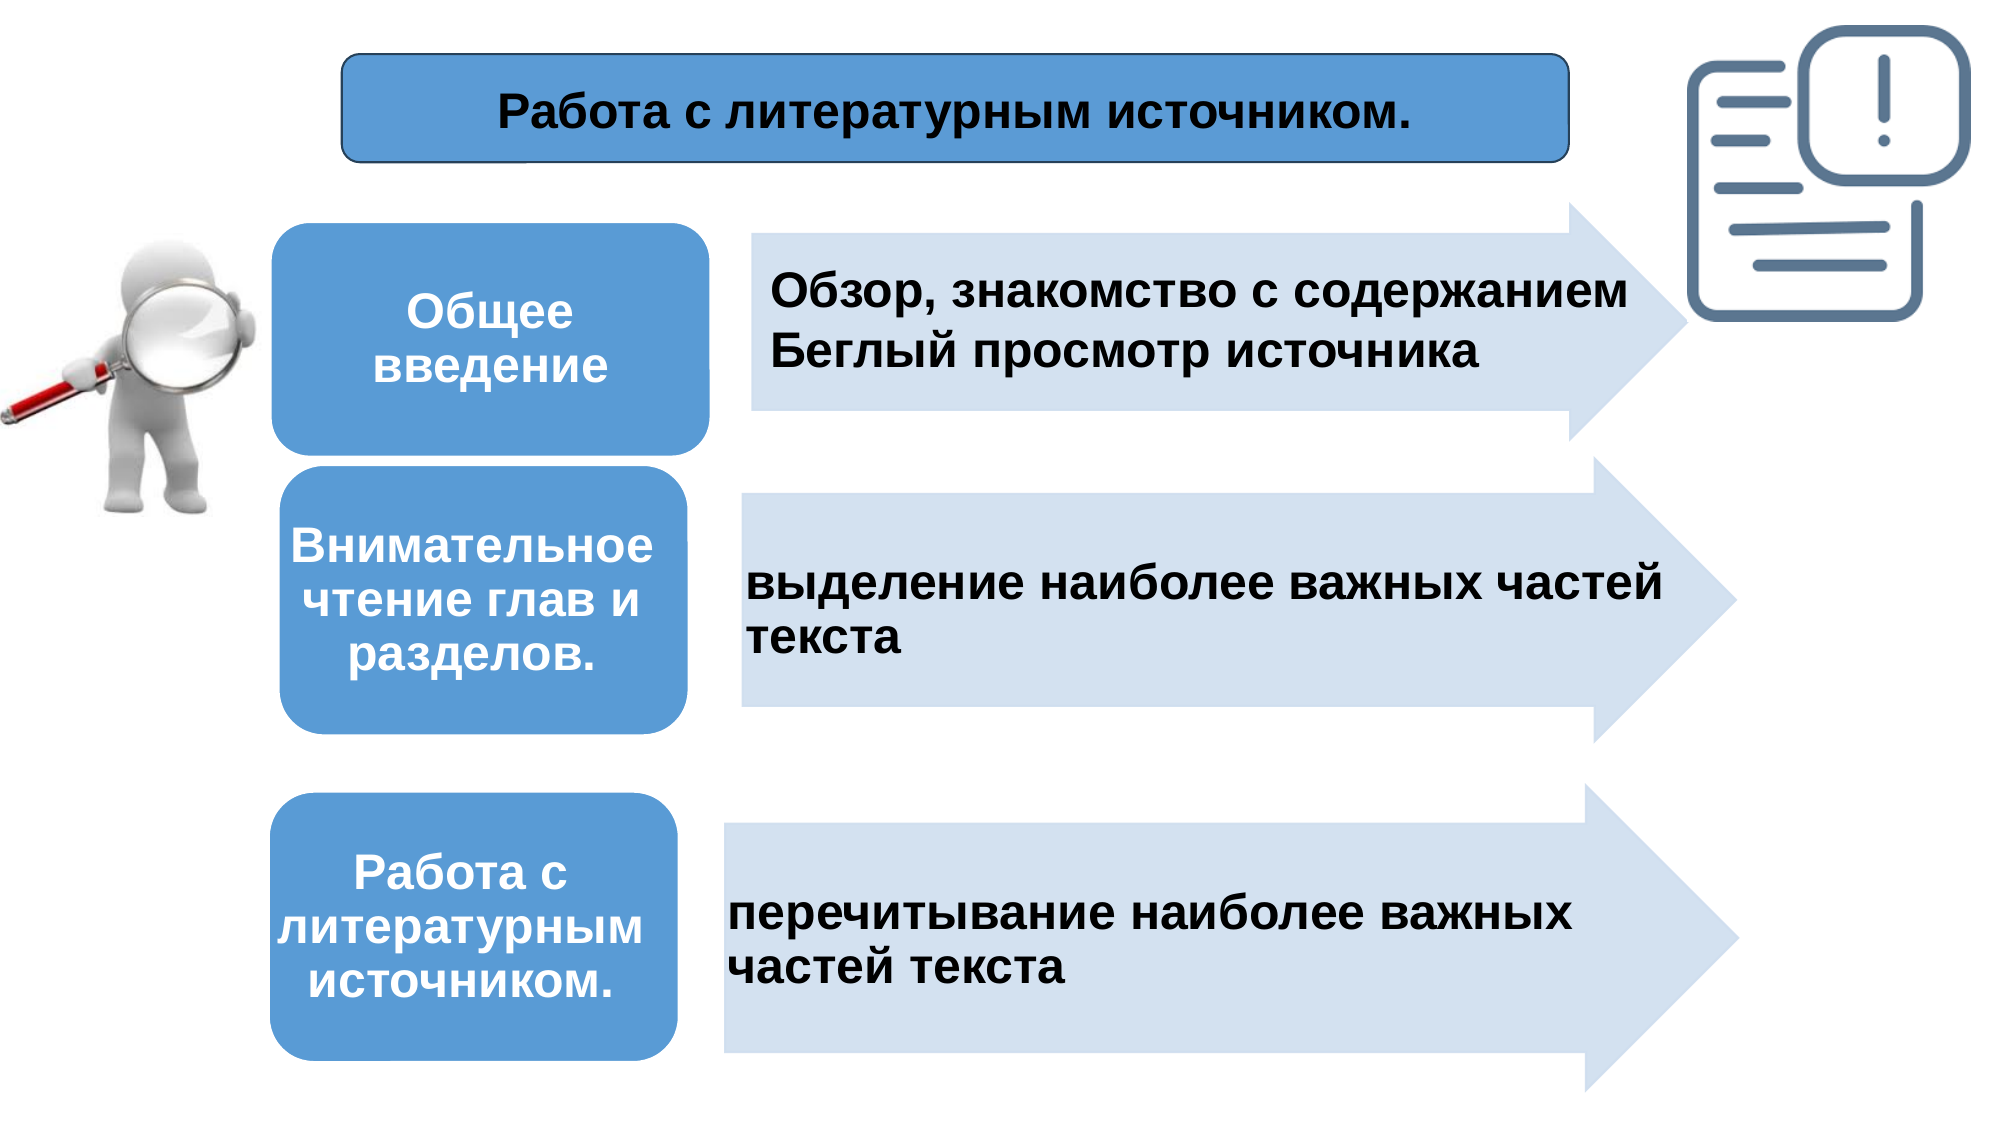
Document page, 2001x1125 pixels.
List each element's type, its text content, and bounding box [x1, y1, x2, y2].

text_box Работа с литературным источником. [341, 54, 1569, 163]
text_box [256, 204, 1739, 1091]
picture [0, 233, 264, 518]
picture [1687, 24, 1971, 323]
